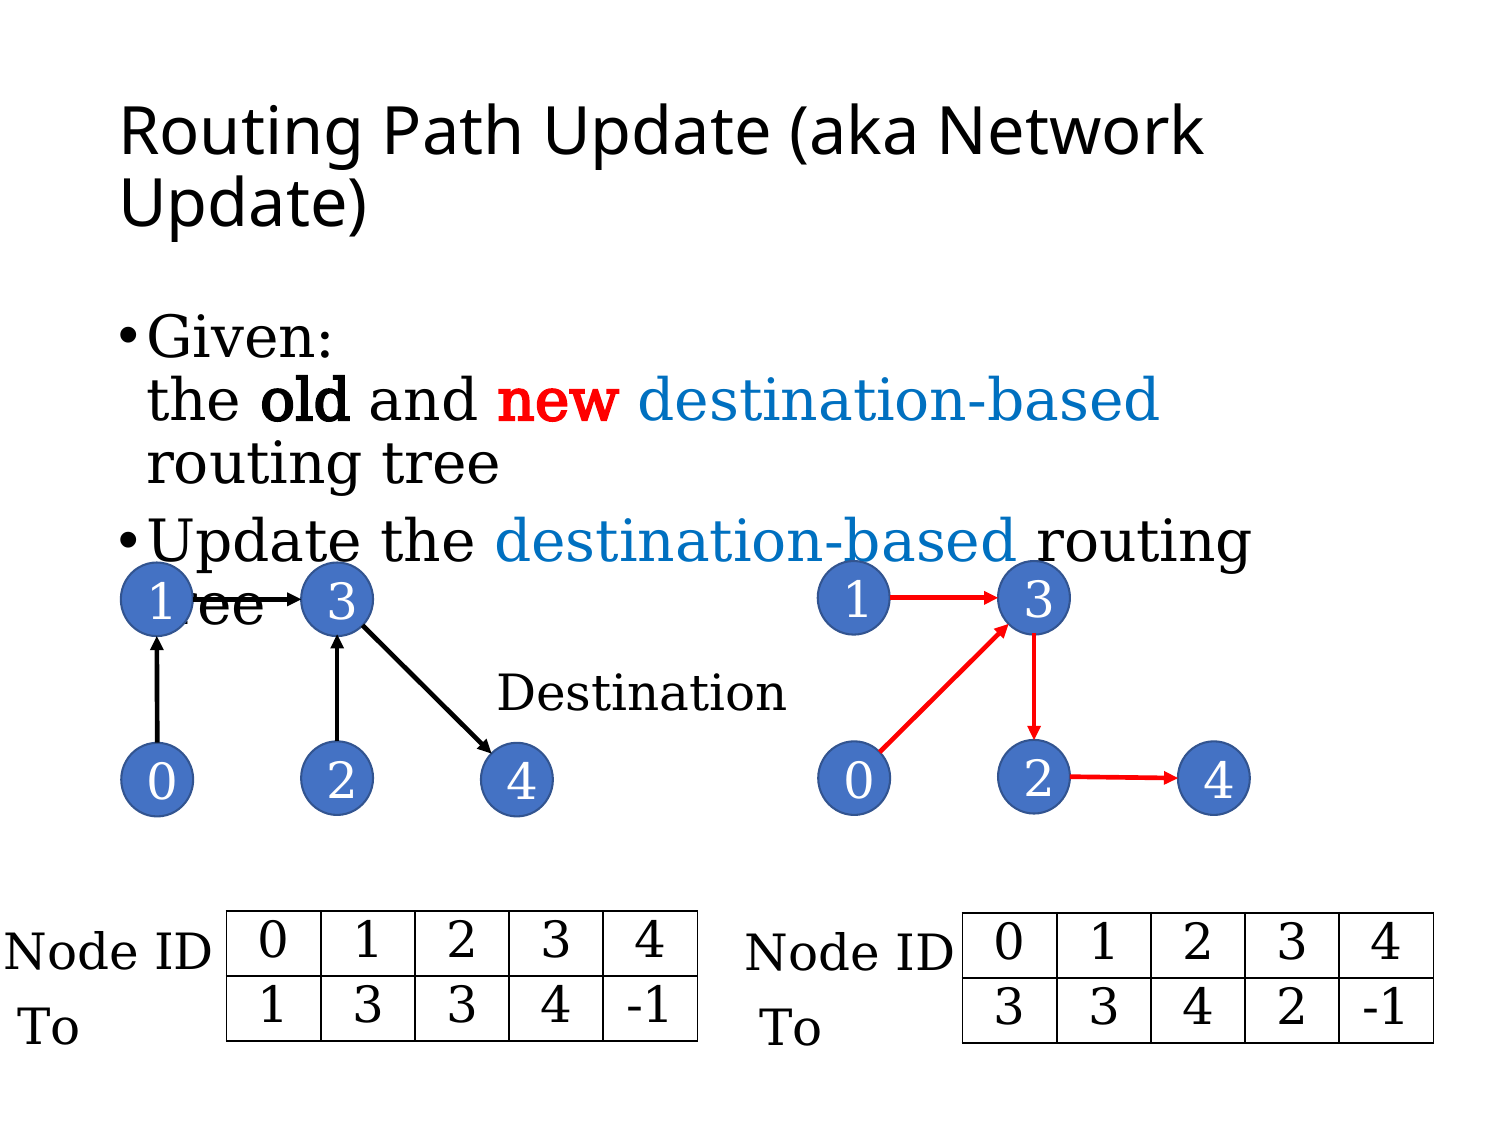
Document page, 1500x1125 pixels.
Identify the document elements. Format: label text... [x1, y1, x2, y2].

table_header 2 [416, 912, 508, 975]
table_cell 2 [1246, 979, 1338, 1042]
list Given: the old and new destination-based routing tree Update the destination-based routing tree [103, 299, 1397, 1014]
table_cell 3 [416, 977, 508, 1040]
table_header 4 [1340, 914, 1433, 977]
table_header 1 [322, 912, 414, 975]
table_header 3 [510, 912, 602, 975]
title Routing Path Update (aka Network Update) [103, 59, 1397, 278]
table_cell -1 [1340, 979, 1433, 1042]
table_header 4 [604, 912, 697, 975]
table_cell 4 [510, 977, 602, 1040]
table_cell 4 [1152, 979, 1244, 1042]
text_box To [3, 986, 112, 1062]
text_box To [744, 987, 854, 1063]
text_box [120, 562, 553, 817]
table_header 1 [1058, 914, 1150, 977]
table_header 2 [1152, 914, 1244, 977]
table_cell 3 [1058, 979, 1150, 1042]
table_cell 3 [963, 979, 1056, 1042]
table_header 0 [245, 912, 320, 975]
table_header 3 [1246, 914, 1338, 977]
text_box Node ID [0, 911, 245, 987]
table_cell 1 [227, 977, 320, 1040]
text_box Destination [553, 653, 803, 728]
text_box Node ID [730, 912, 987, 988]
table_header 0 [987, 914, 1056, 977]
table_cell -1 [604, 977, 697, 1040]
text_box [817, 560, 1250, 815]
table_cell 3 [322, 977, 414, 1040]
